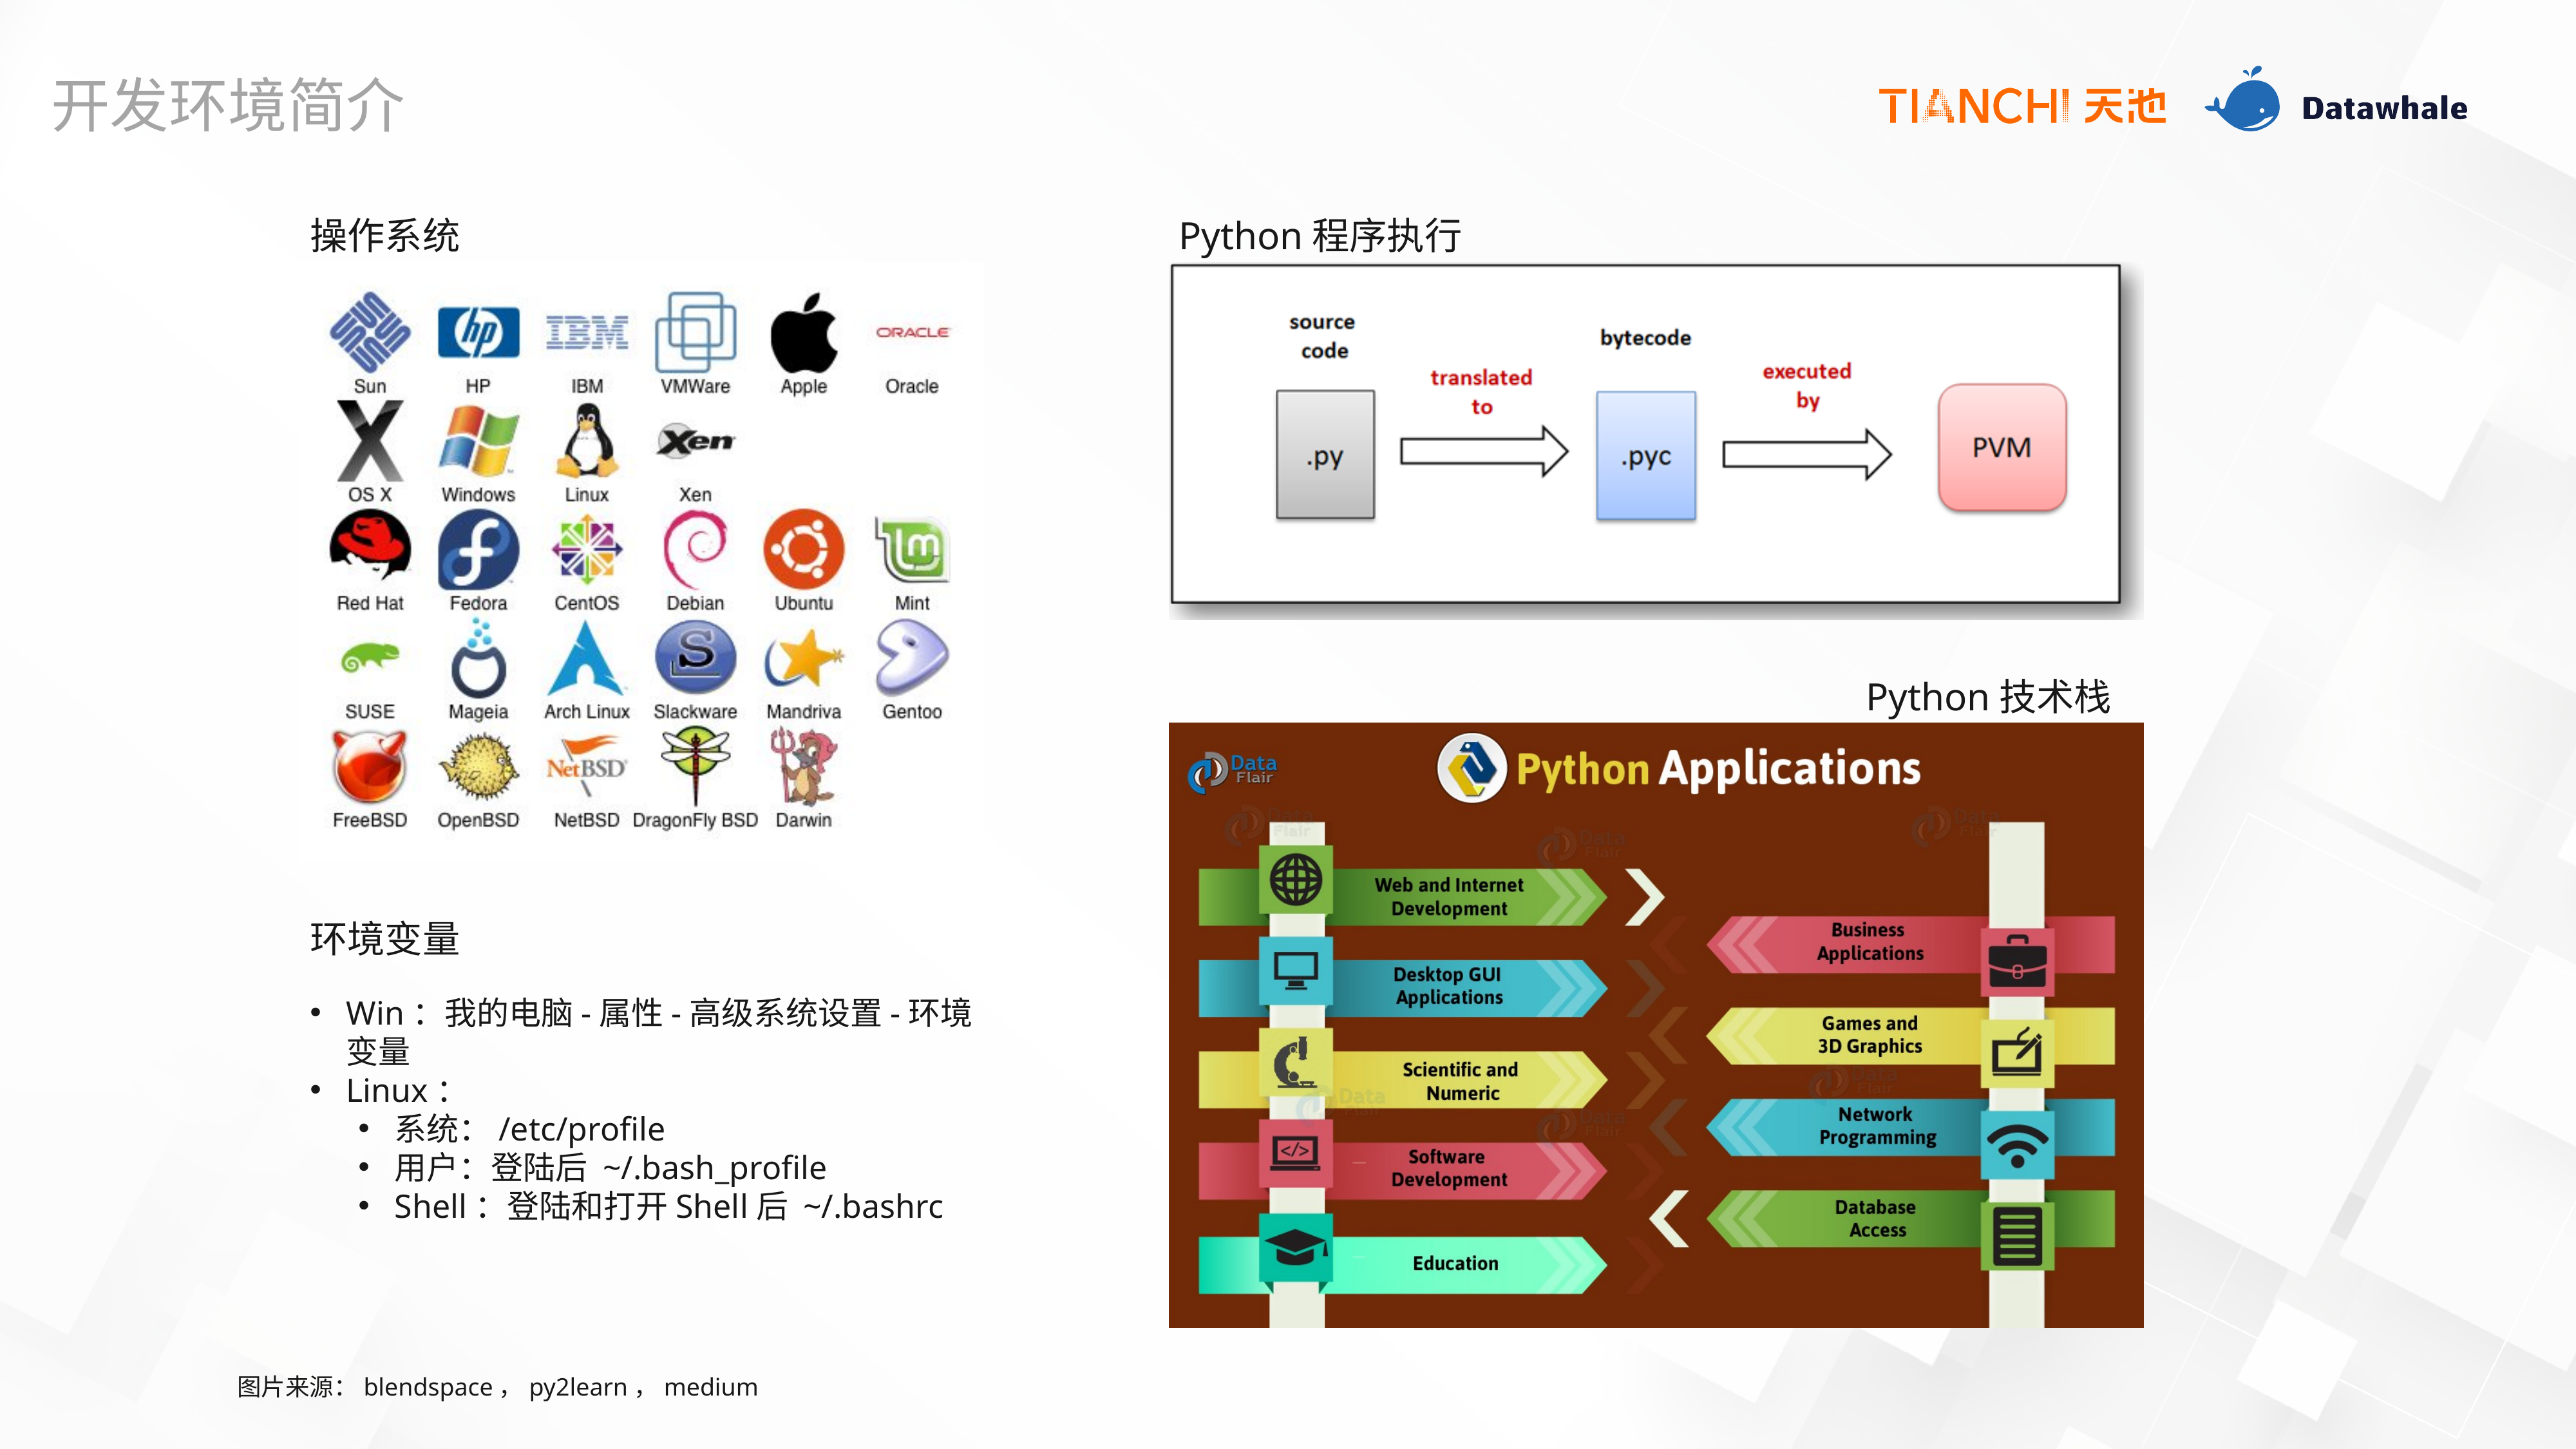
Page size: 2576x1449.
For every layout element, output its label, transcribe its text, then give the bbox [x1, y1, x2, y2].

text_box 图片来源：blendspace，py2learn，medium [227, 1367, 1057, 1406]
text_box Python程序执行 [1169, 207, 1561, 262]
picture [1169, 723, 2144, 1328]
list 开发环境简介 [41, 66, 1103, 149]
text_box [300, 207, 984, 862]
picture [1169, 262, 2144, 620]
picture [2204, 66, 2467, 131]
text_box 环境变量 Win：我的电脑-属性-高级系统设置-环境变量 Linux： 系统：/etc/profile 用户：登陆后 ~/.bash_profile Shell：登陆和打开Shell后 ~/.bashrc [300, 910, 1008, 1229]
picture [1879, 88, 2166, 124]
text_box Python技术栈 [1856, 668, 2144, 723]
